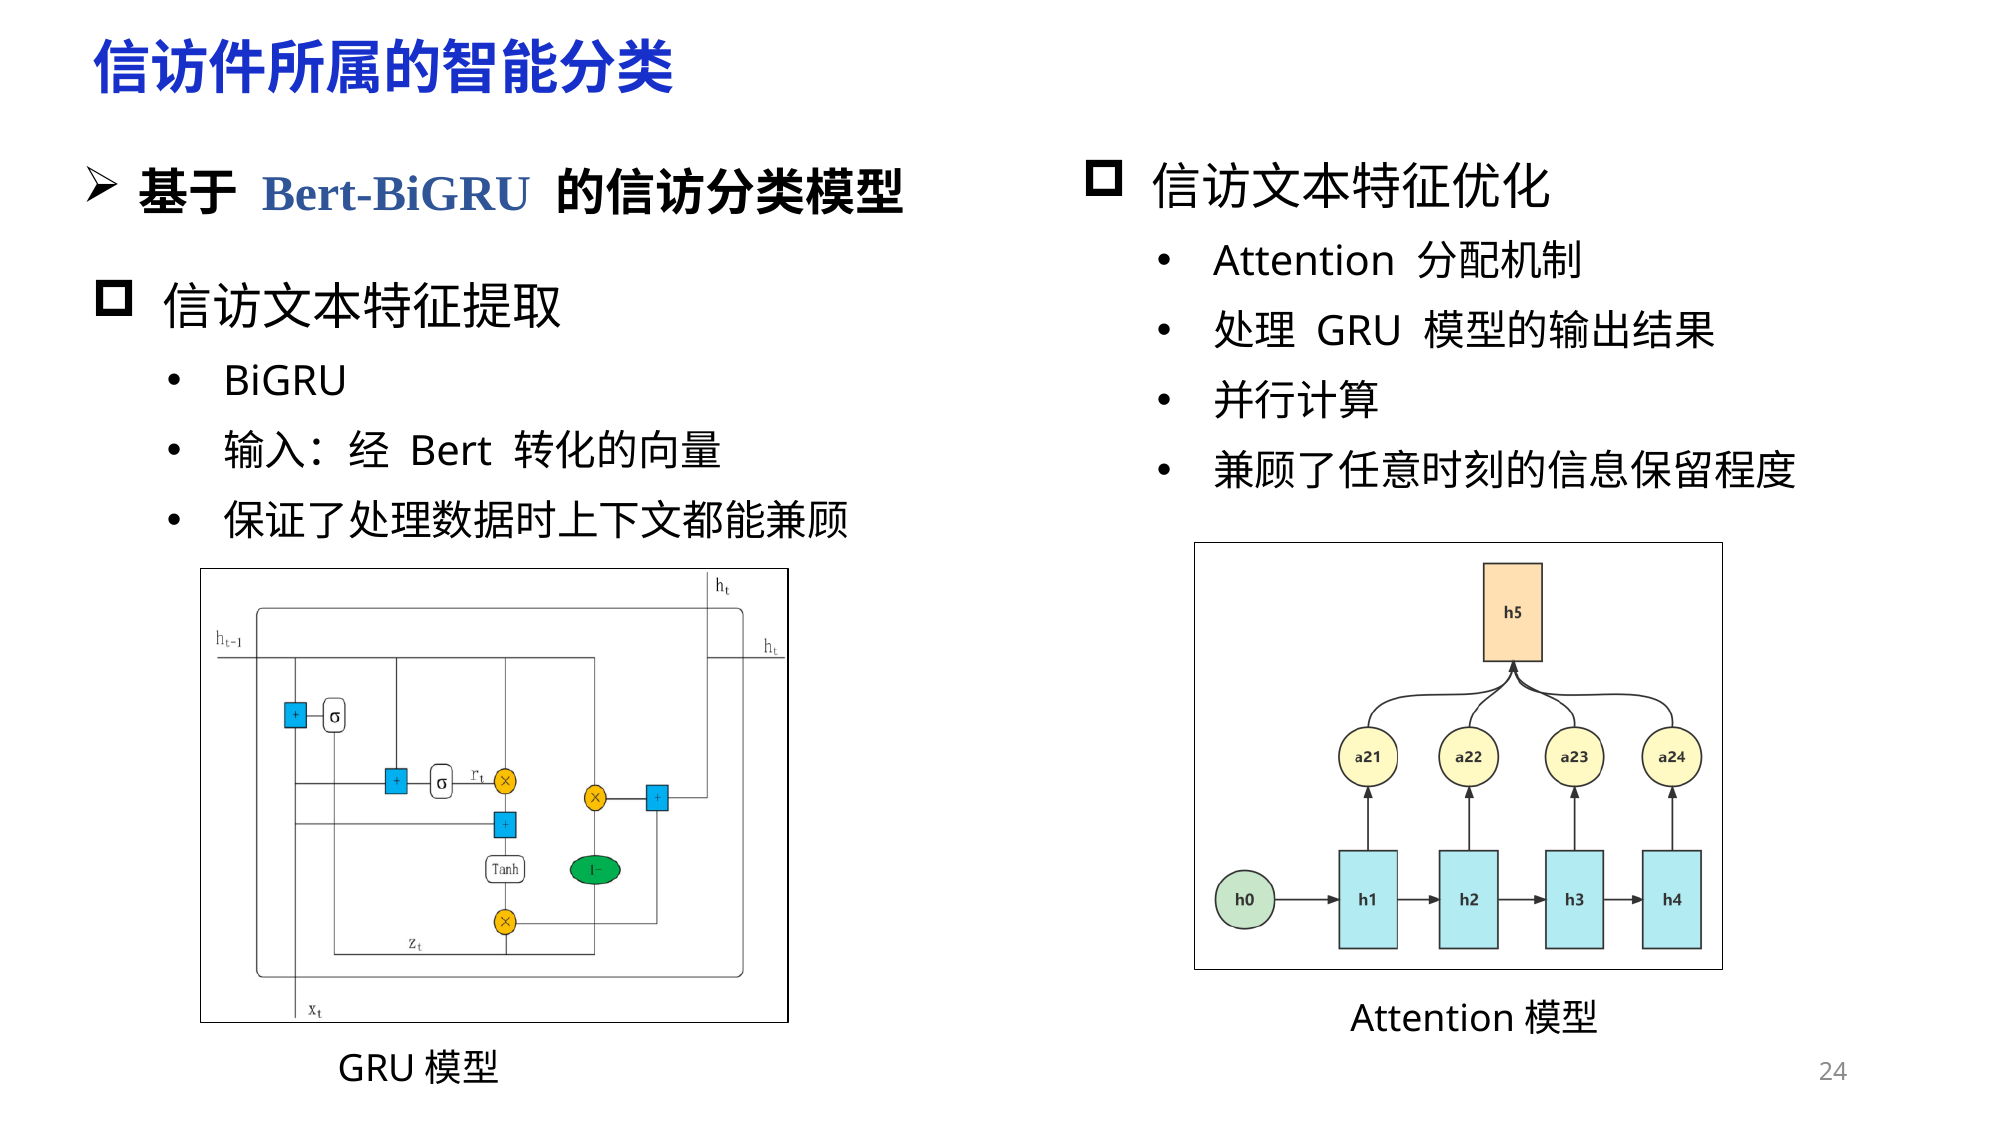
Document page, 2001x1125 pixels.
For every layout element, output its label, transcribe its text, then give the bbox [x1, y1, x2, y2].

slide_number 24 [1412, 1042, 1863, 1103]
picture [1194, 542, 1722, 969]
text_box 信访件所属的智能分类 [77, 23, 1238, 108]
text_box 信访文本特征提取 BiGRU 输入：经 Bert 转化的向量 保证了处理数据时上下文都能兼顾 [77, 242, 911, 552]
text_box GRU模型 [313, 1036, 749, 1097]
text_box 信访文本特征优化 Attention 分配机制 处理 GRU 模型的输出结果 并行计算 兼顾了任意时刻的信息保留程度 [1067, 122, 1901, 502]
picture [200, 568, 788, 1023]
text_box Attention模型 [1227, 986, 1722, 1046]
text_box 基于 Bert-BiGRU 的信访分类模型 [67, 122, 921, 228]
